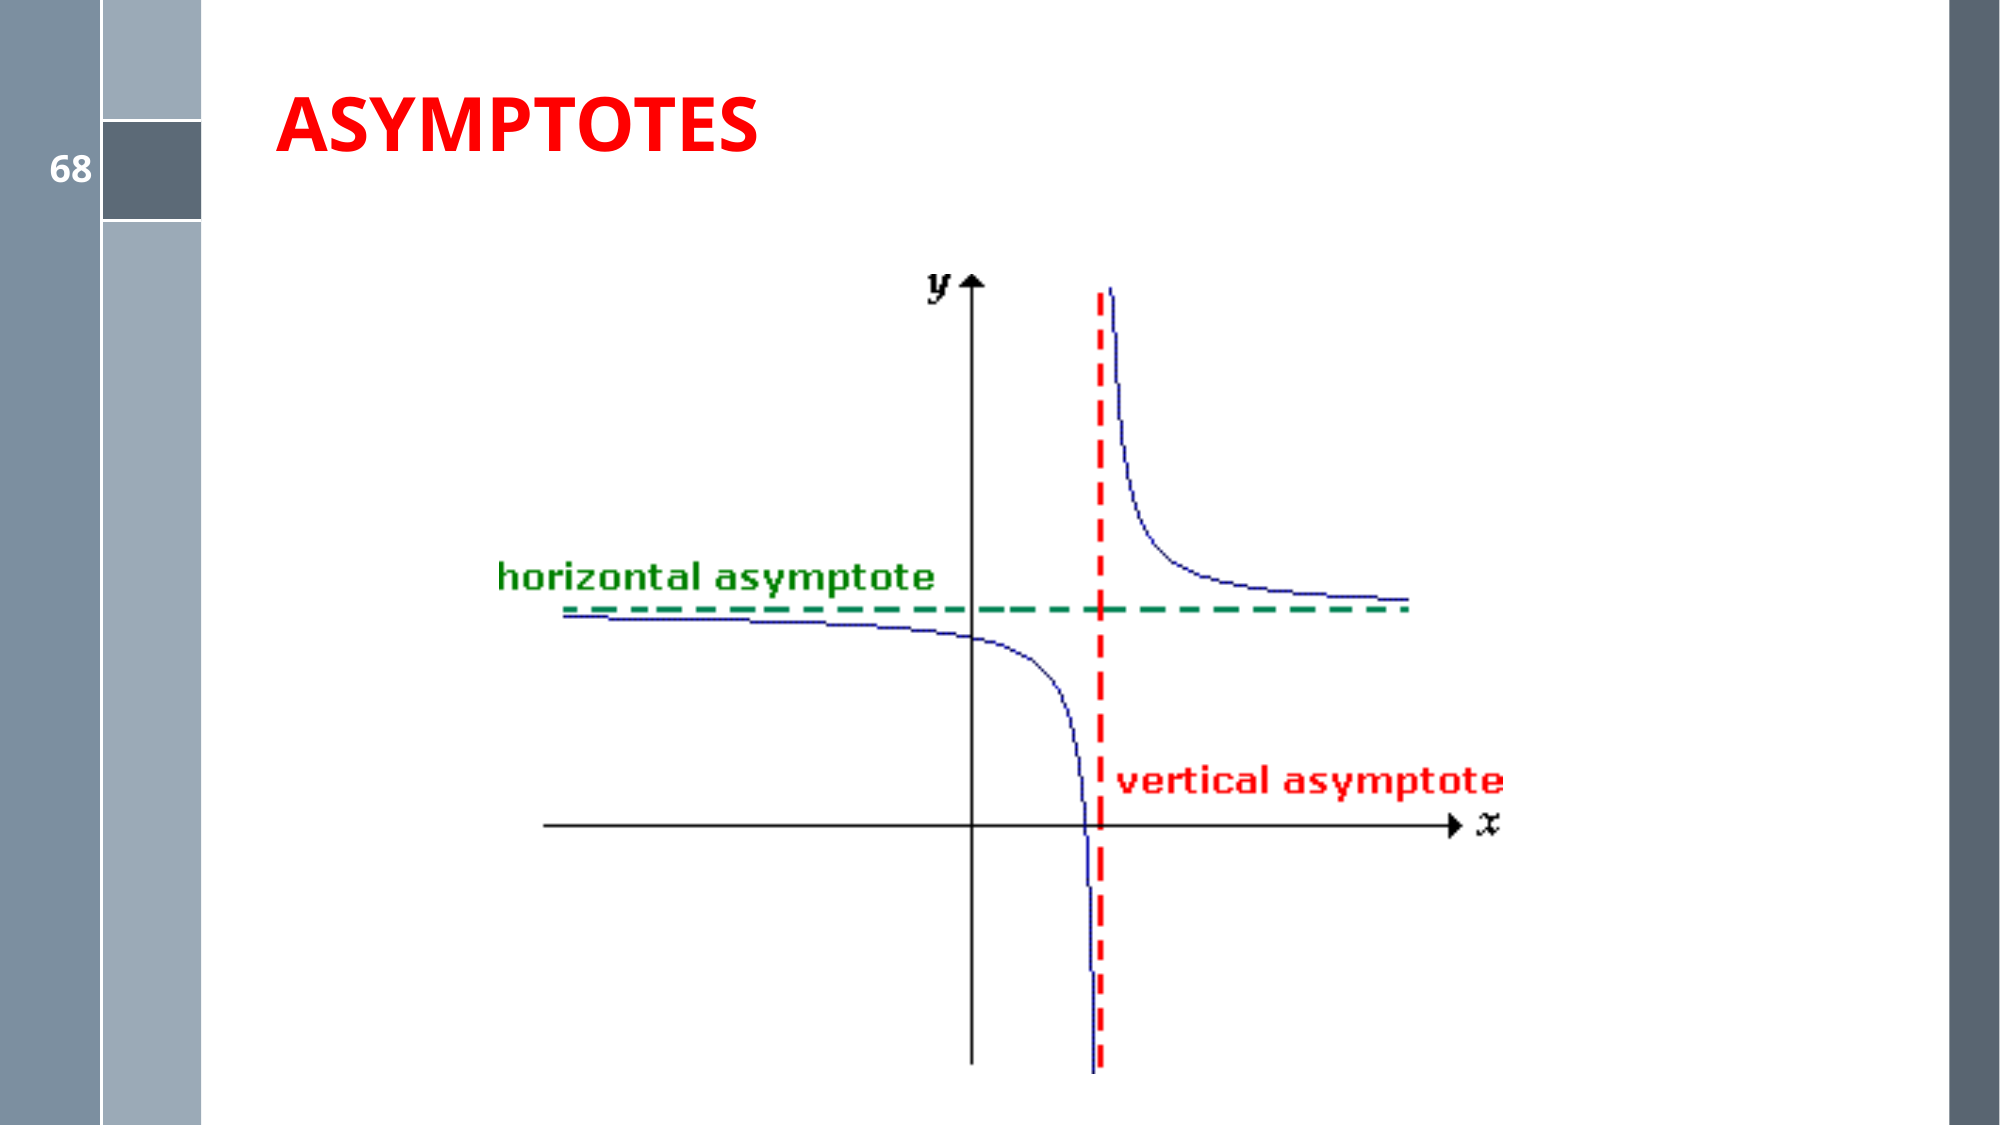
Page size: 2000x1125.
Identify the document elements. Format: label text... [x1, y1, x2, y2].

title ASYMPTOTES [261, 29, 1867, 175]
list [499, 274, 1503, 1074]
